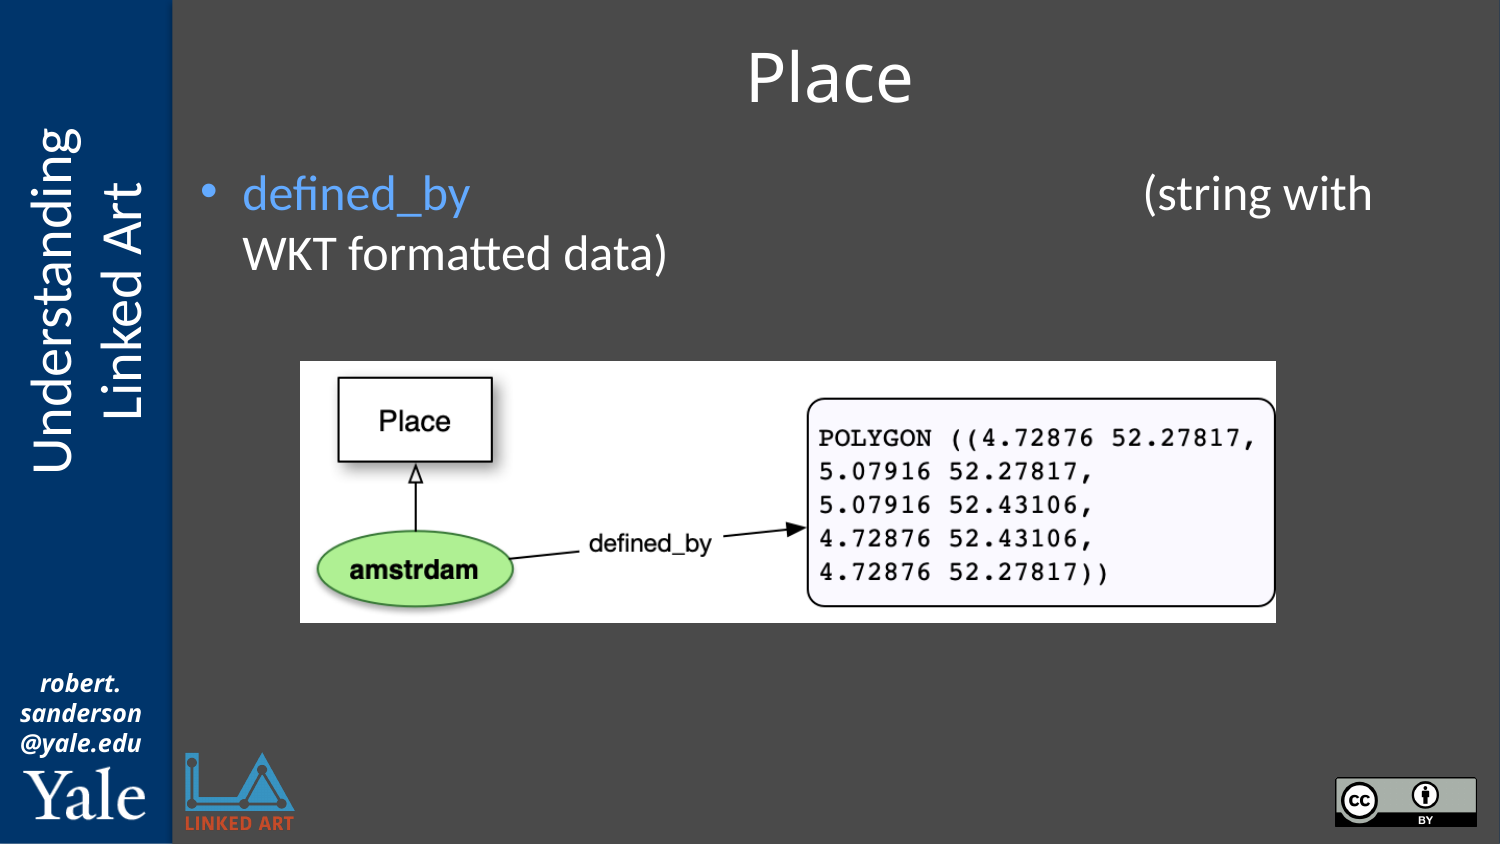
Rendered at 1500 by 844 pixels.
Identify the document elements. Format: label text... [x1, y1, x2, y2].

picture [299, 361, 1276, 623]
title Place [183, 9, 1477, 141]
picture [23, 731, 149, 844]
list defined_by (string with WKT formatted data) [185, 152, 1477, 761]
picture [1335, 777, 1477, 827]
picture [184, 752, 295, 844]
